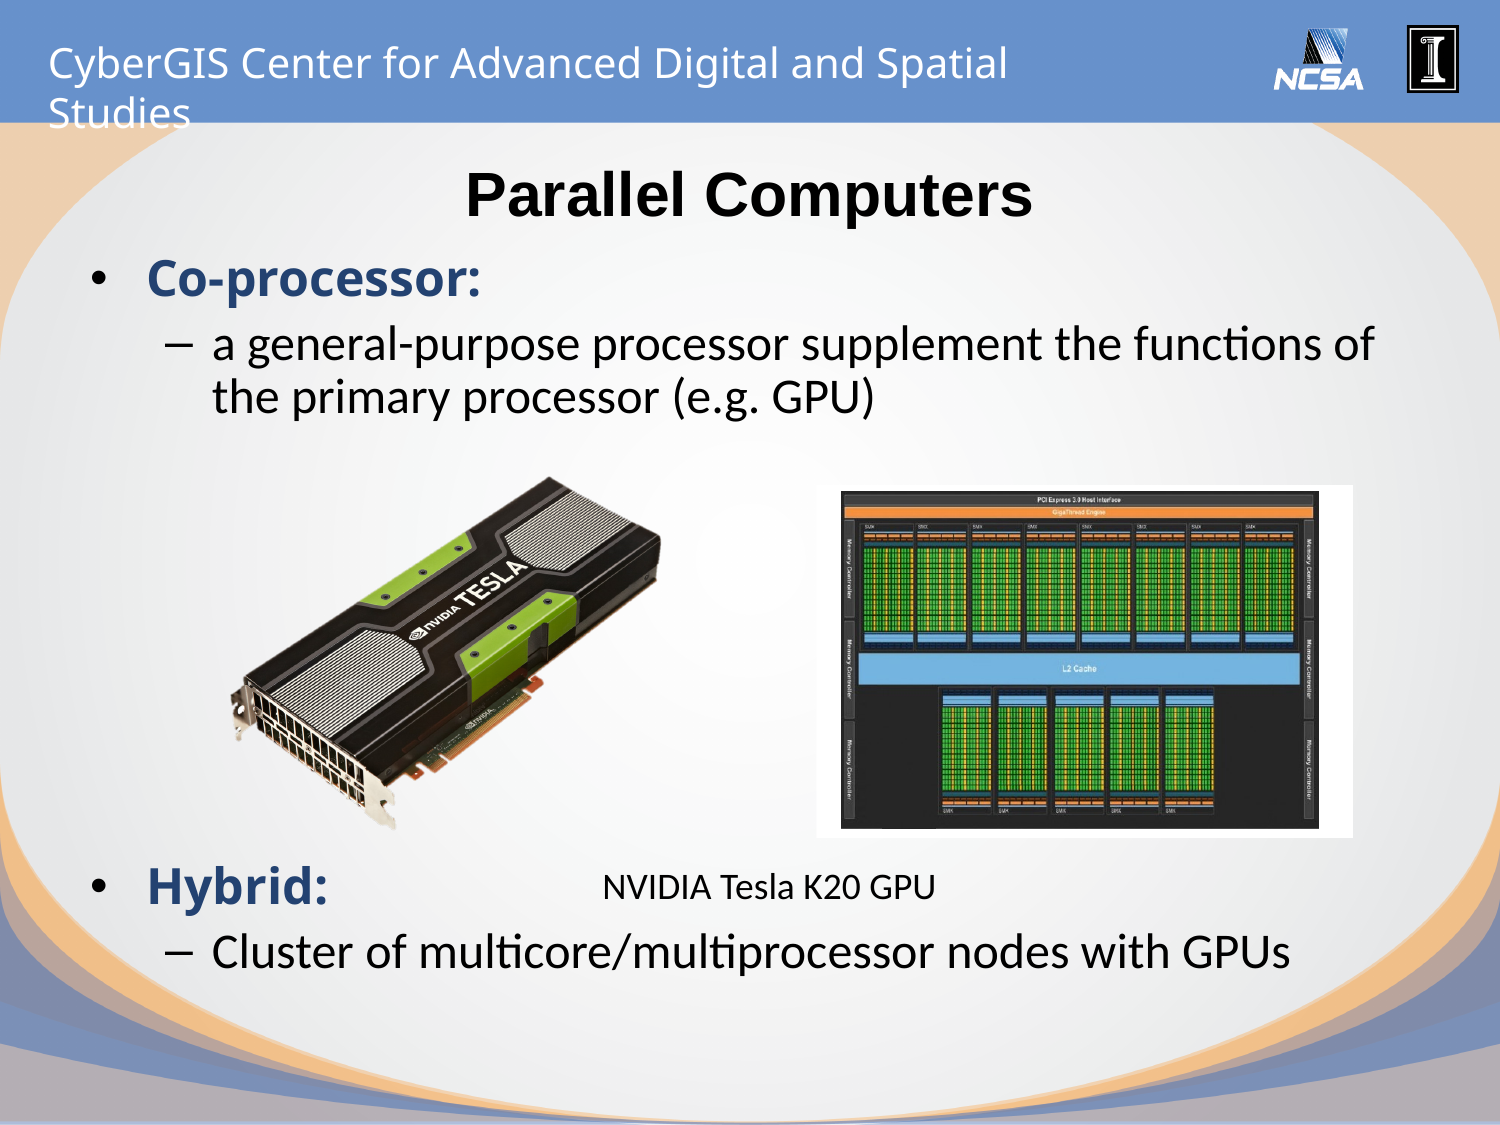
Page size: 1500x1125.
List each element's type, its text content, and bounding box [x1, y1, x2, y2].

picture [0, 0, 1500, 1125]
text_box NVIDIA Tesla K20 GPU [587, 854, 956, 915]
list Co-processor: a general-purpose processor supplement the functions of the primary processor (e.g. GPU) Hybrid: Cluster of multicore/multiprocessor nodes with GPUs [75, 245, 1425, 1050]
title Parallel Computers [75, 120, 1425, 217]
